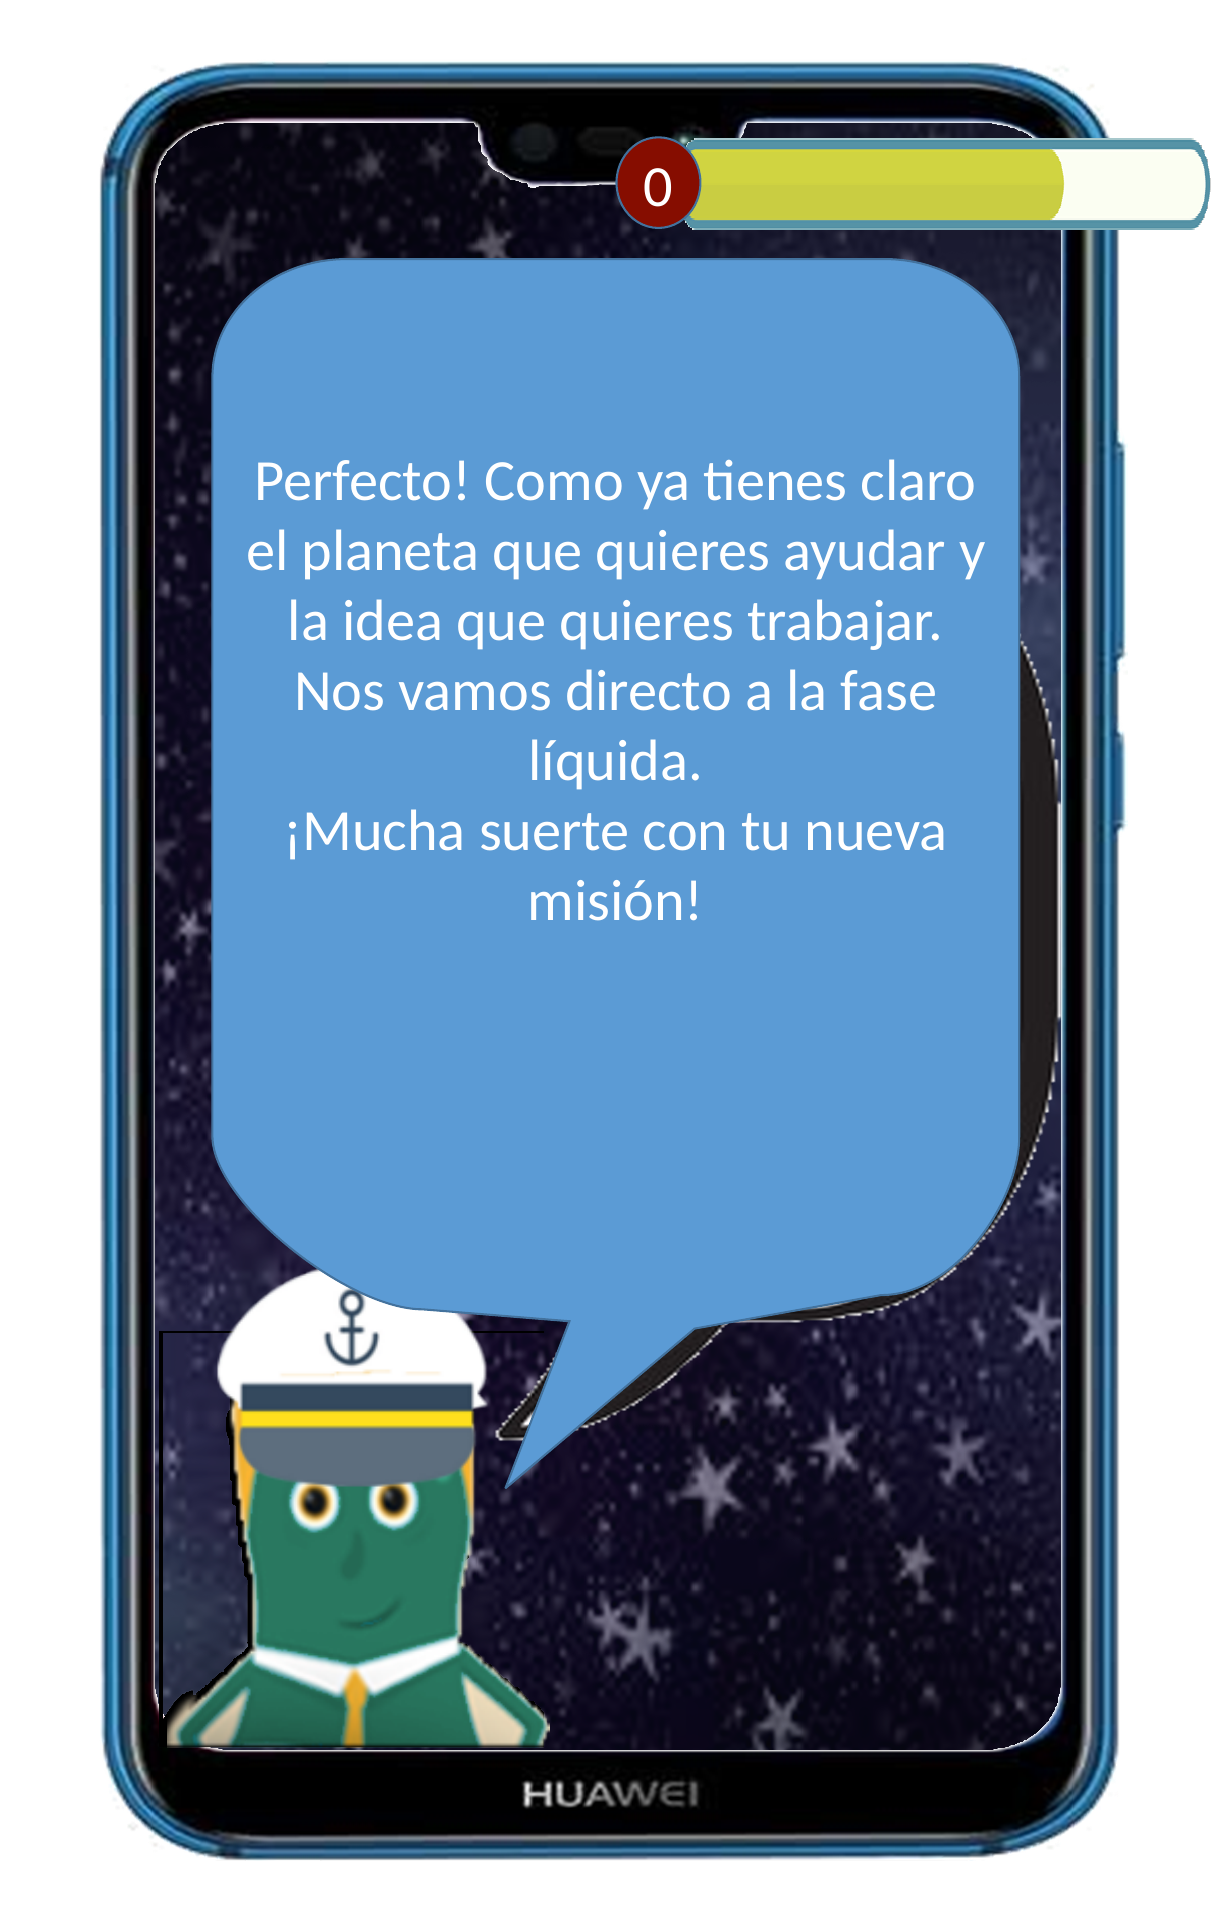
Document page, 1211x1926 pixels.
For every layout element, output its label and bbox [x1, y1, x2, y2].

picture [98, 58, 1211, 1861]
